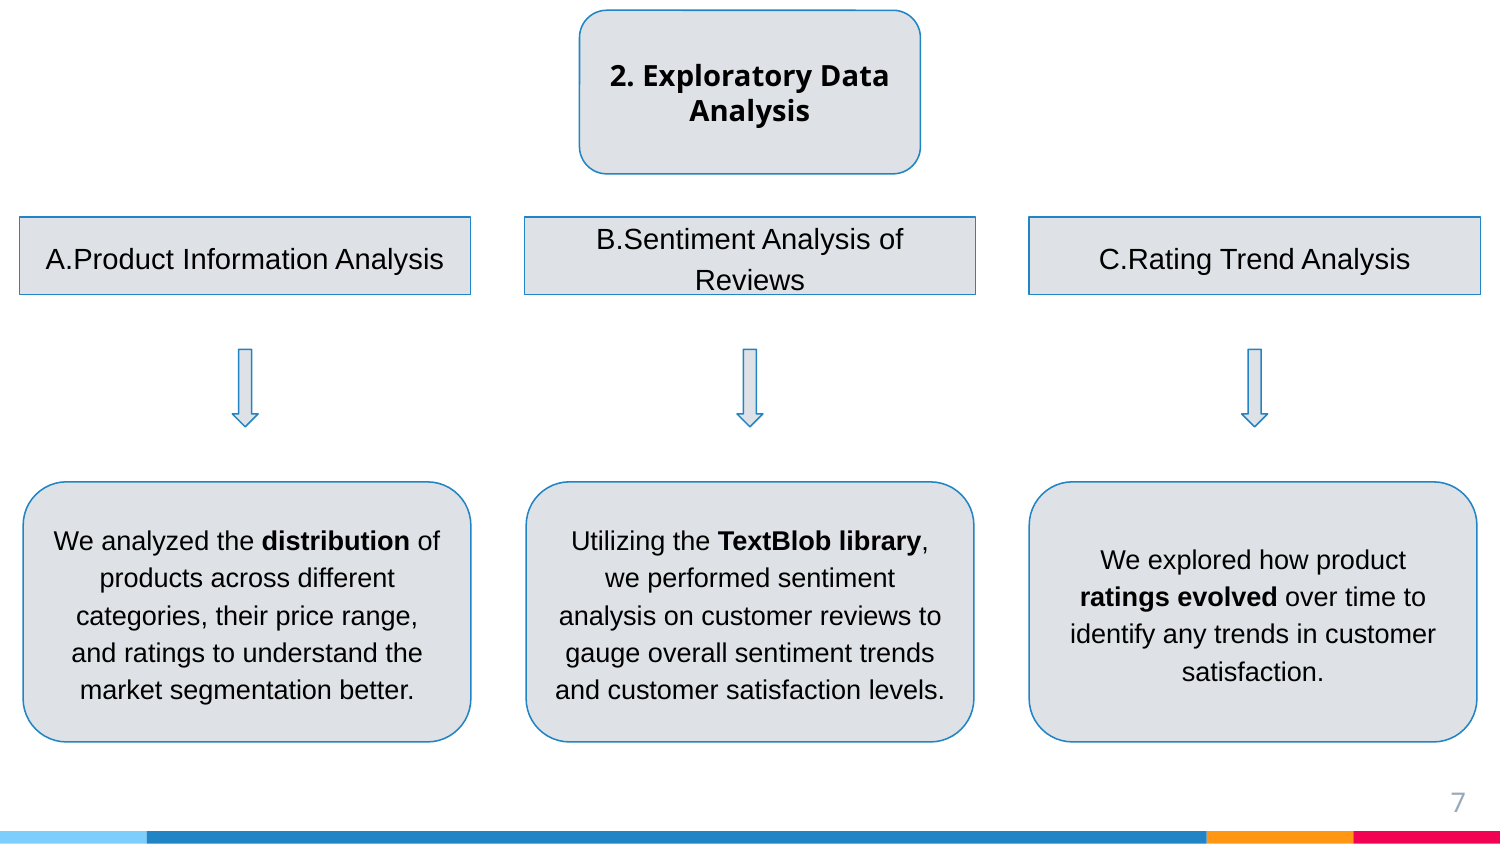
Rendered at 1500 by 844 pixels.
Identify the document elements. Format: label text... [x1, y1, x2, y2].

text_box A.Product Information Analysis [19, 216, 471, 295]
text_box [737, 349, 763, 427]
slide_number ‹#› [1391, 770, 1482, 822]
text_box We explored how product ratings evolved over time to identify any trends in customer satisfaction. [1029, 481, 1477, 742]
text_box B.Sentiment Analysis of Reviews [524, 216, 976, 295]
text_box C.Rating Trend Analysis [1029, 216, 1481, 295]
text_box 2. Exploratory Data Analysis [579, 10, 921, 174]
text_box [232, 349, 259, 427]
text_box We analyzed the distribution of products across different categories, their price range, and ratings to understand the market segmentation better. [23, 481, 471, 742]
text_box [1241, 349, 1268, 427]
text_box Utilizing the TextBlob library, we performed sentiment analysis on customer reviews to gauge overall sentiment trends and customer satisfaction levels. [526, 481, 974, 742]
